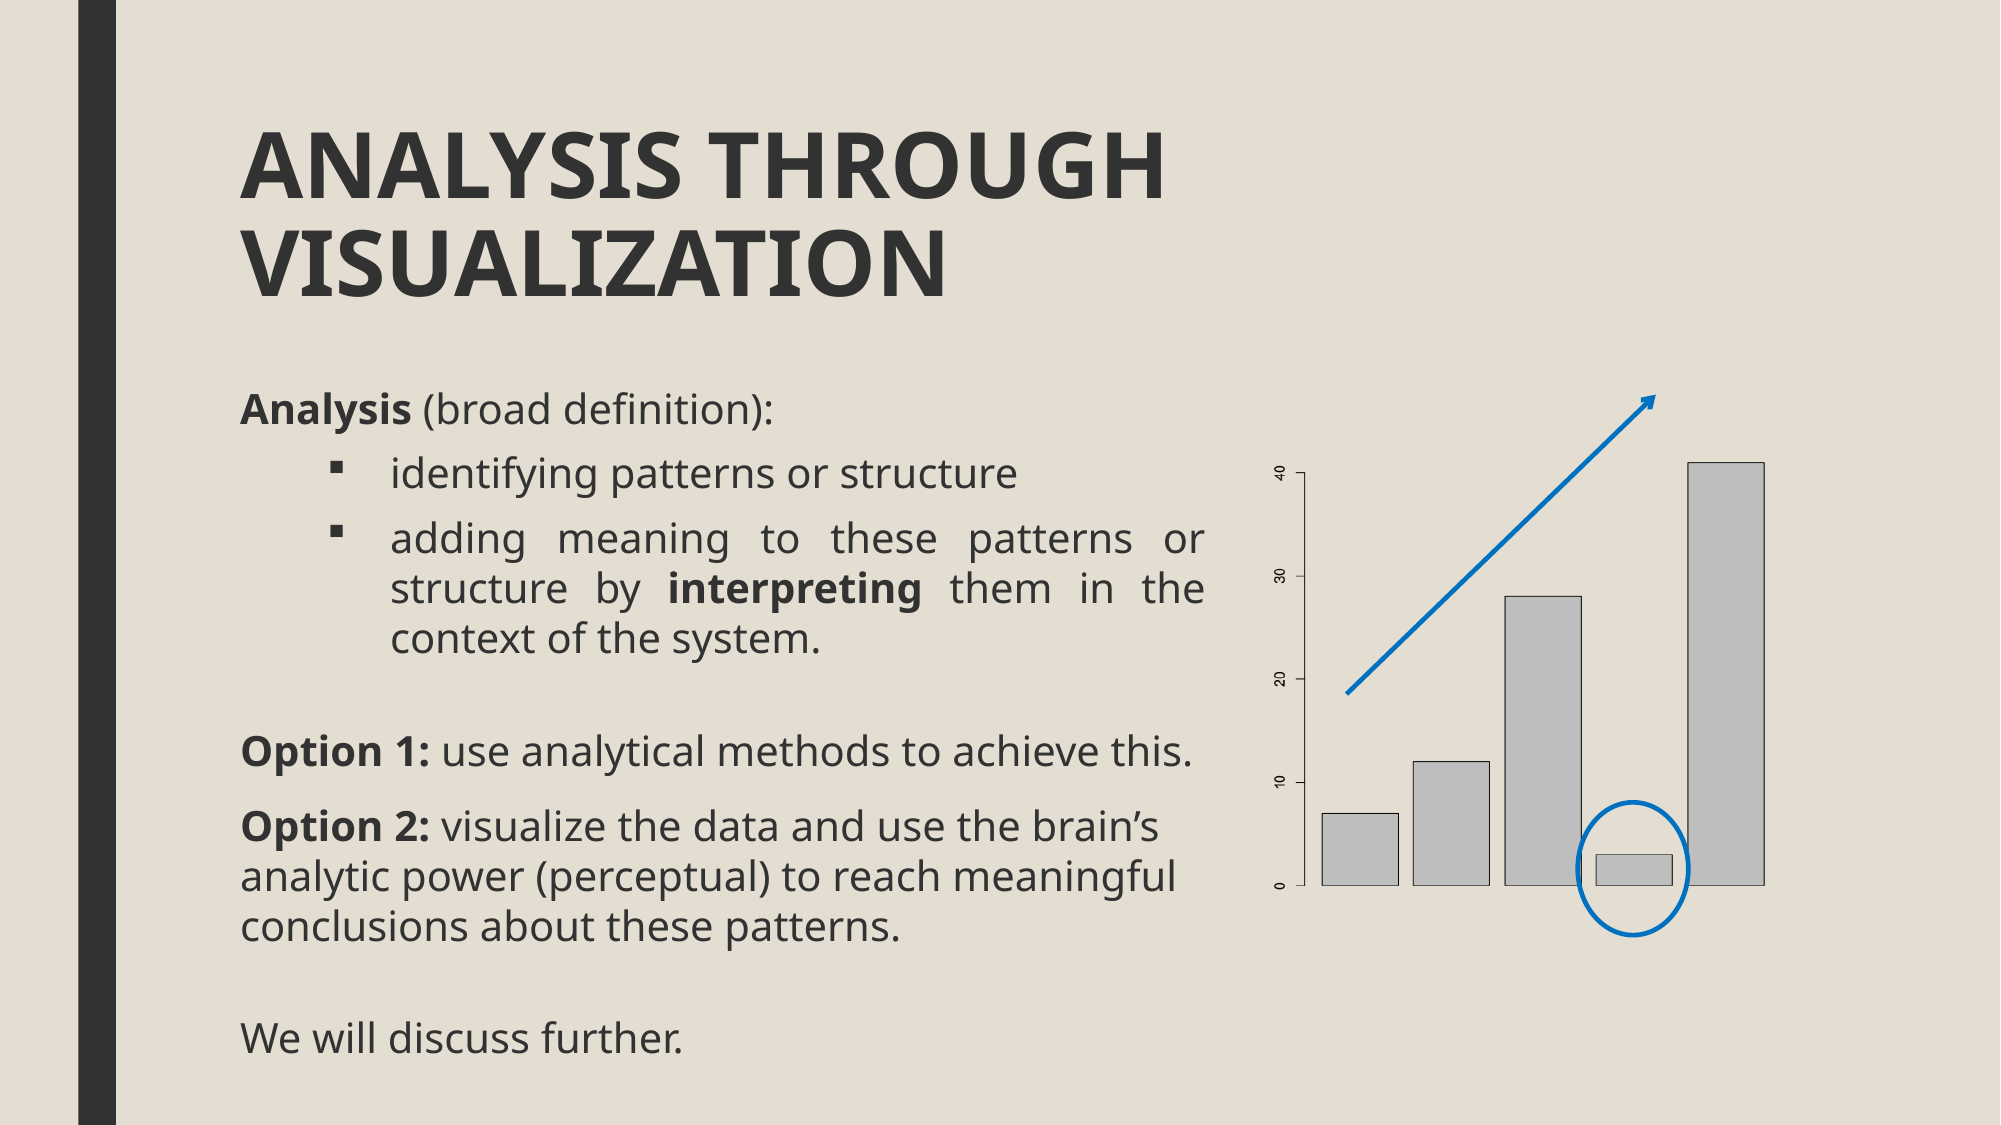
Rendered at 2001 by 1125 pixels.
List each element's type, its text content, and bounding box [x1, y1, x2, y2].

list Analysis (broad definition): identifying patterns or structure adding meaning to these patterns or structure by interpreting them in the context of the system. Option 1: use analytical methods to achieve this. Option 2: visualize the data and use the brain’s analytic power (perceptual) to reach meaningful conclusions about these patterns. We will discuss further. [225, 375, 1221, 963]
picture [1236, 394, 1814, 973]
title ANALYSIS THROUGH VISUALIZATION [225, 112, 1800, 357]
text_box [1346, 394, 1656, 695]
